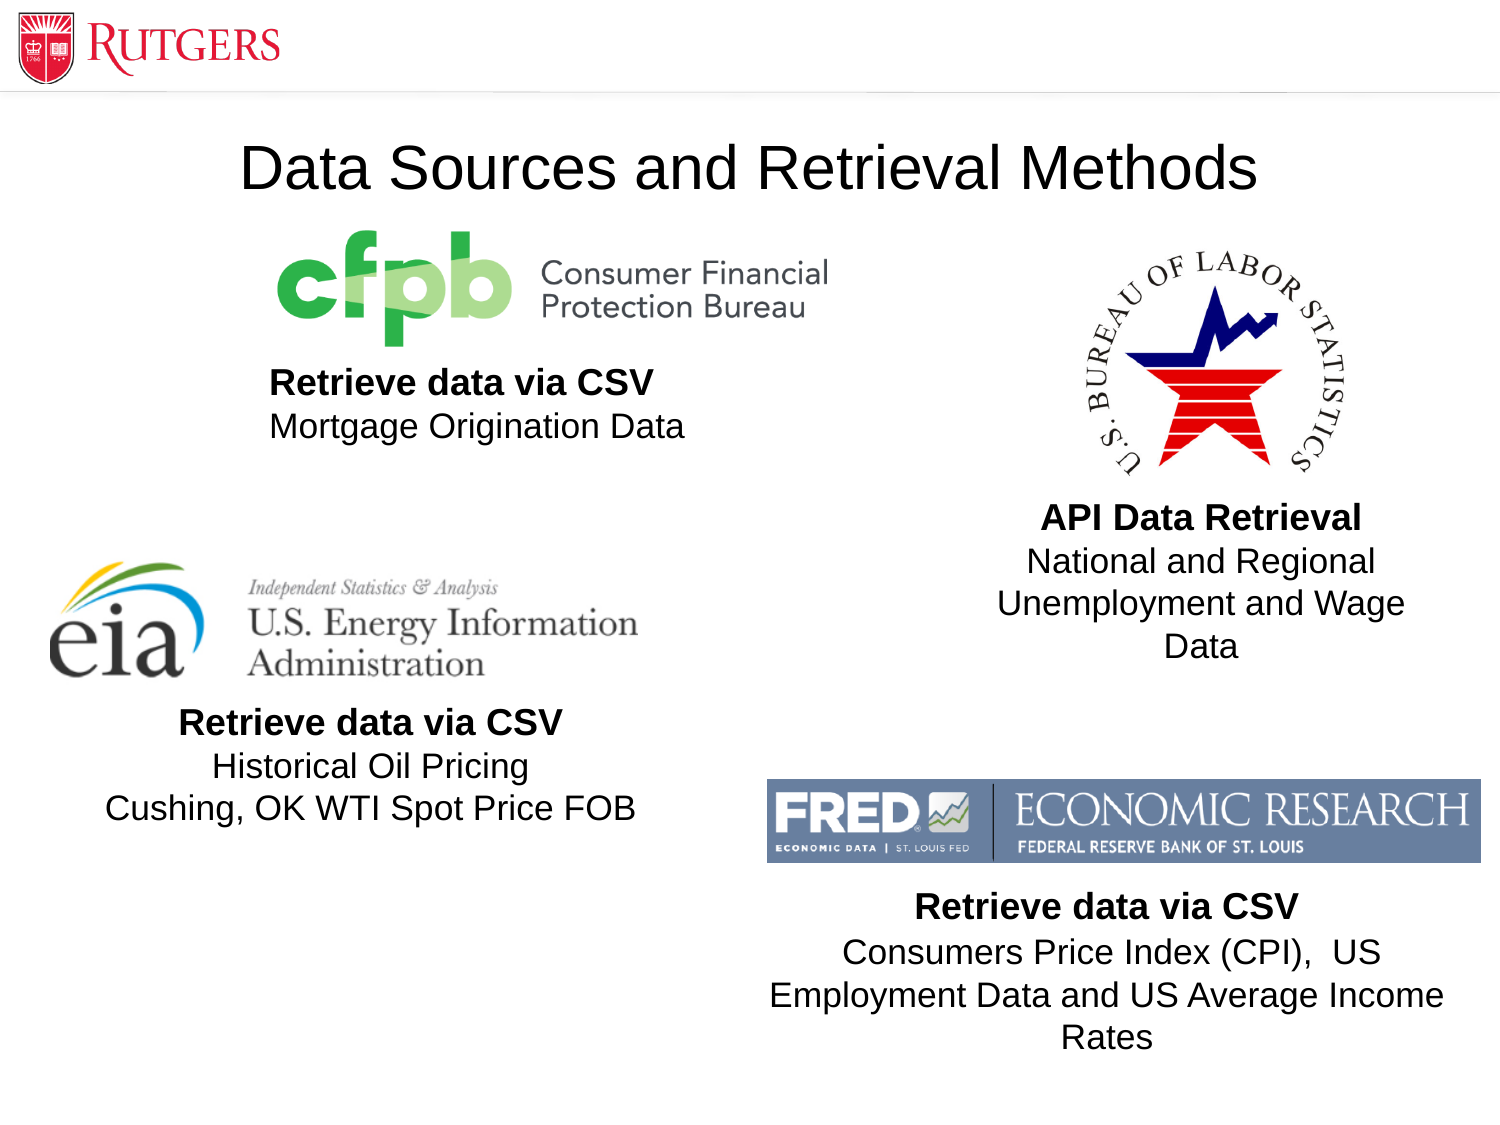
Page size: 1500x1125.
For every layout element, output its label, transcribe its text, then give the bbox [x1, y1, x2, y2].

picture [50, 555, 639, 694]
text_box API Data Retrieval National and Regional Unemployment and Wage Data [953, 485, 1450, 673]
text_box Retrieve data via CSV Mortgage Origination Data [254, 350, 750, 498]
title Data Sources and Retrieval Methods [75, 110, 1425, 219]
text_box Retrieve data via CSV Historical Oil Pricing Cushing, OK WTI Spot Price FOB [62, 690, 679, 881]
picture [269, 212, 839, 356]
picture [767, 779, 1481, 863]
picture [1056, 245, 1353, 477]
text_box Retrieve data via CSV Consumers Price Index (CPI), US Employment Data and US Average Income Rates [733, 874, 1481, 1109]
